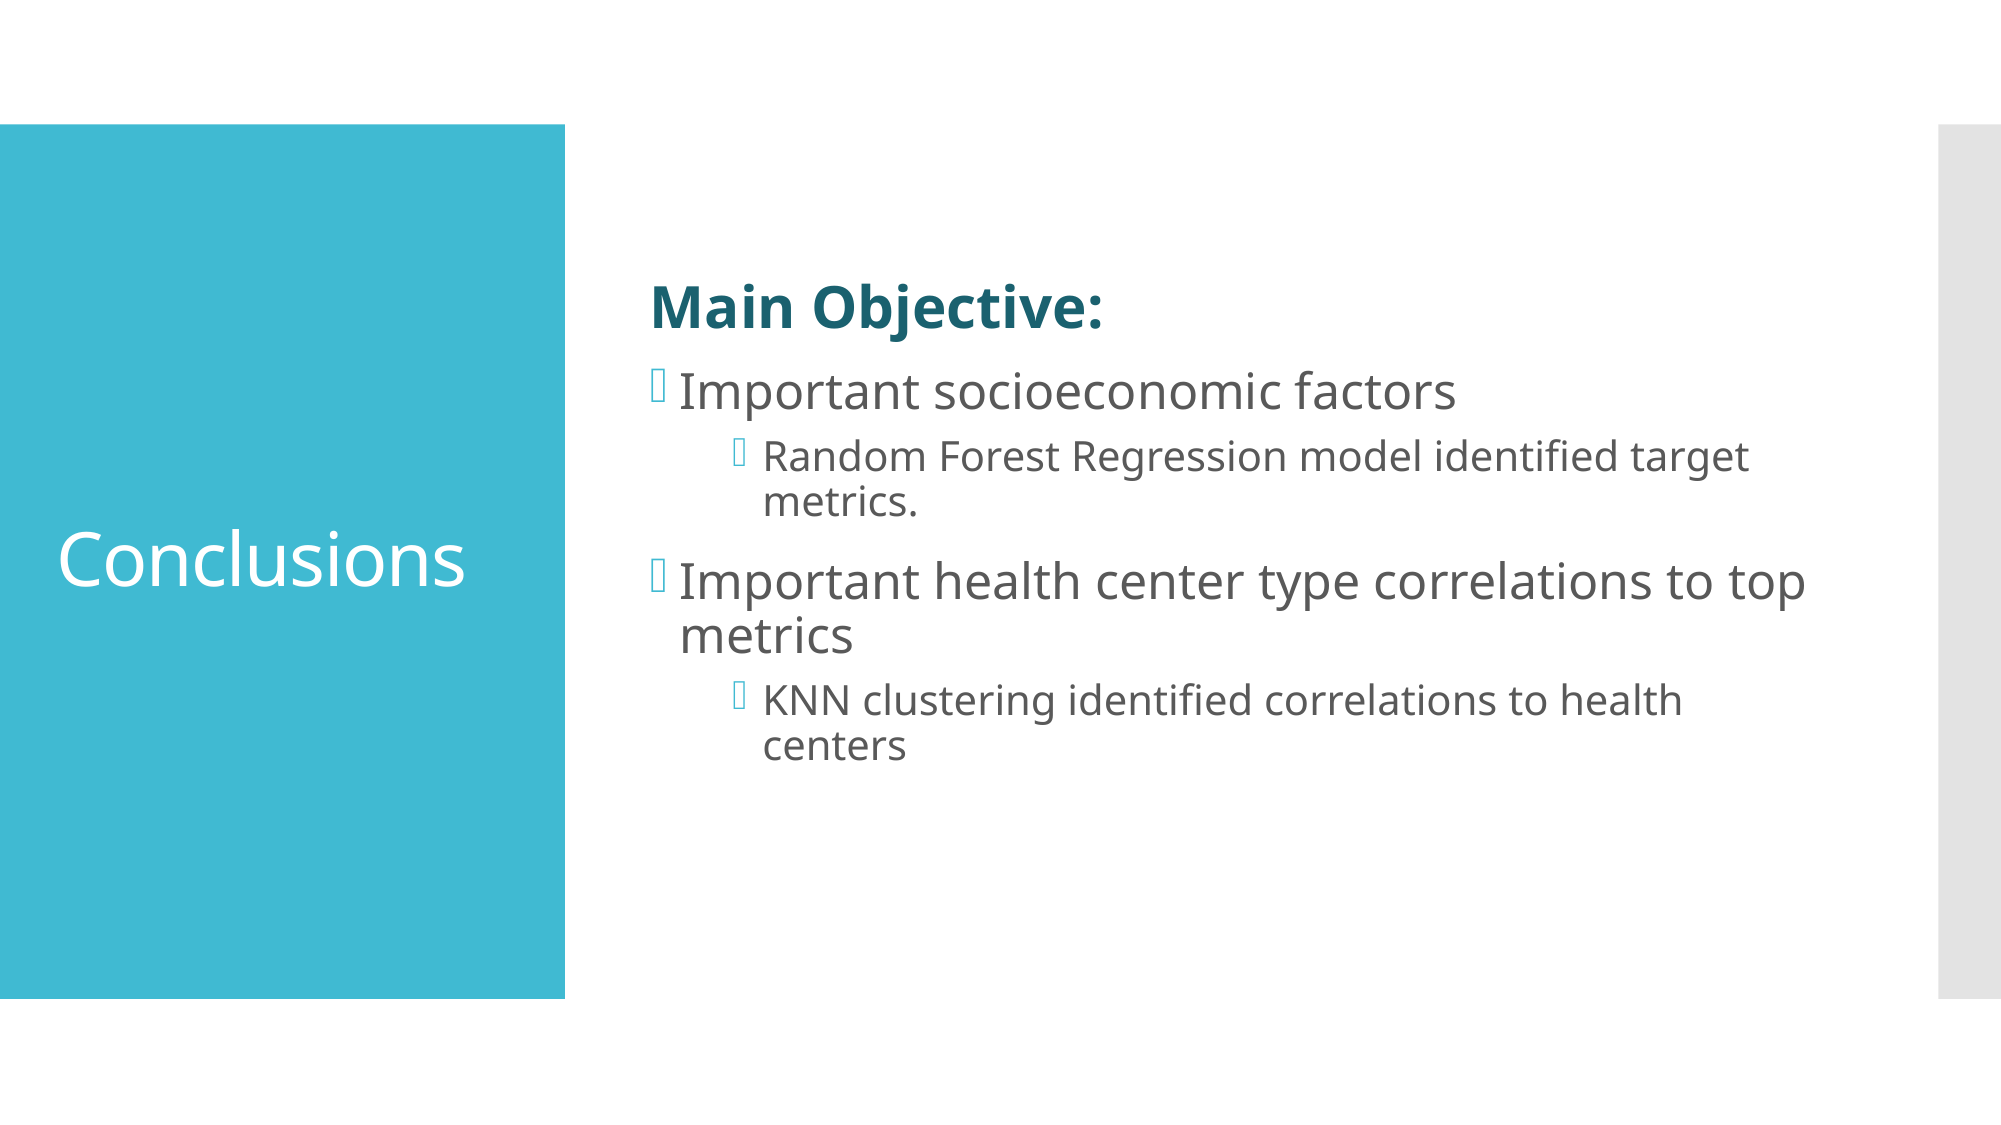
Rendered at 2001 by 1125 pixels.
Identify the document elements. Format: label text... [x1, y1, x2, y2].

list Main Objective: Important socioeconomic factors Random Forest Regression model identified target metrics. Important health center type correlations to top metrics KNN clustering identified correlations to health centers [634, 141, 1835, 982]
title Conclusions [41, 184, 525, 940]
